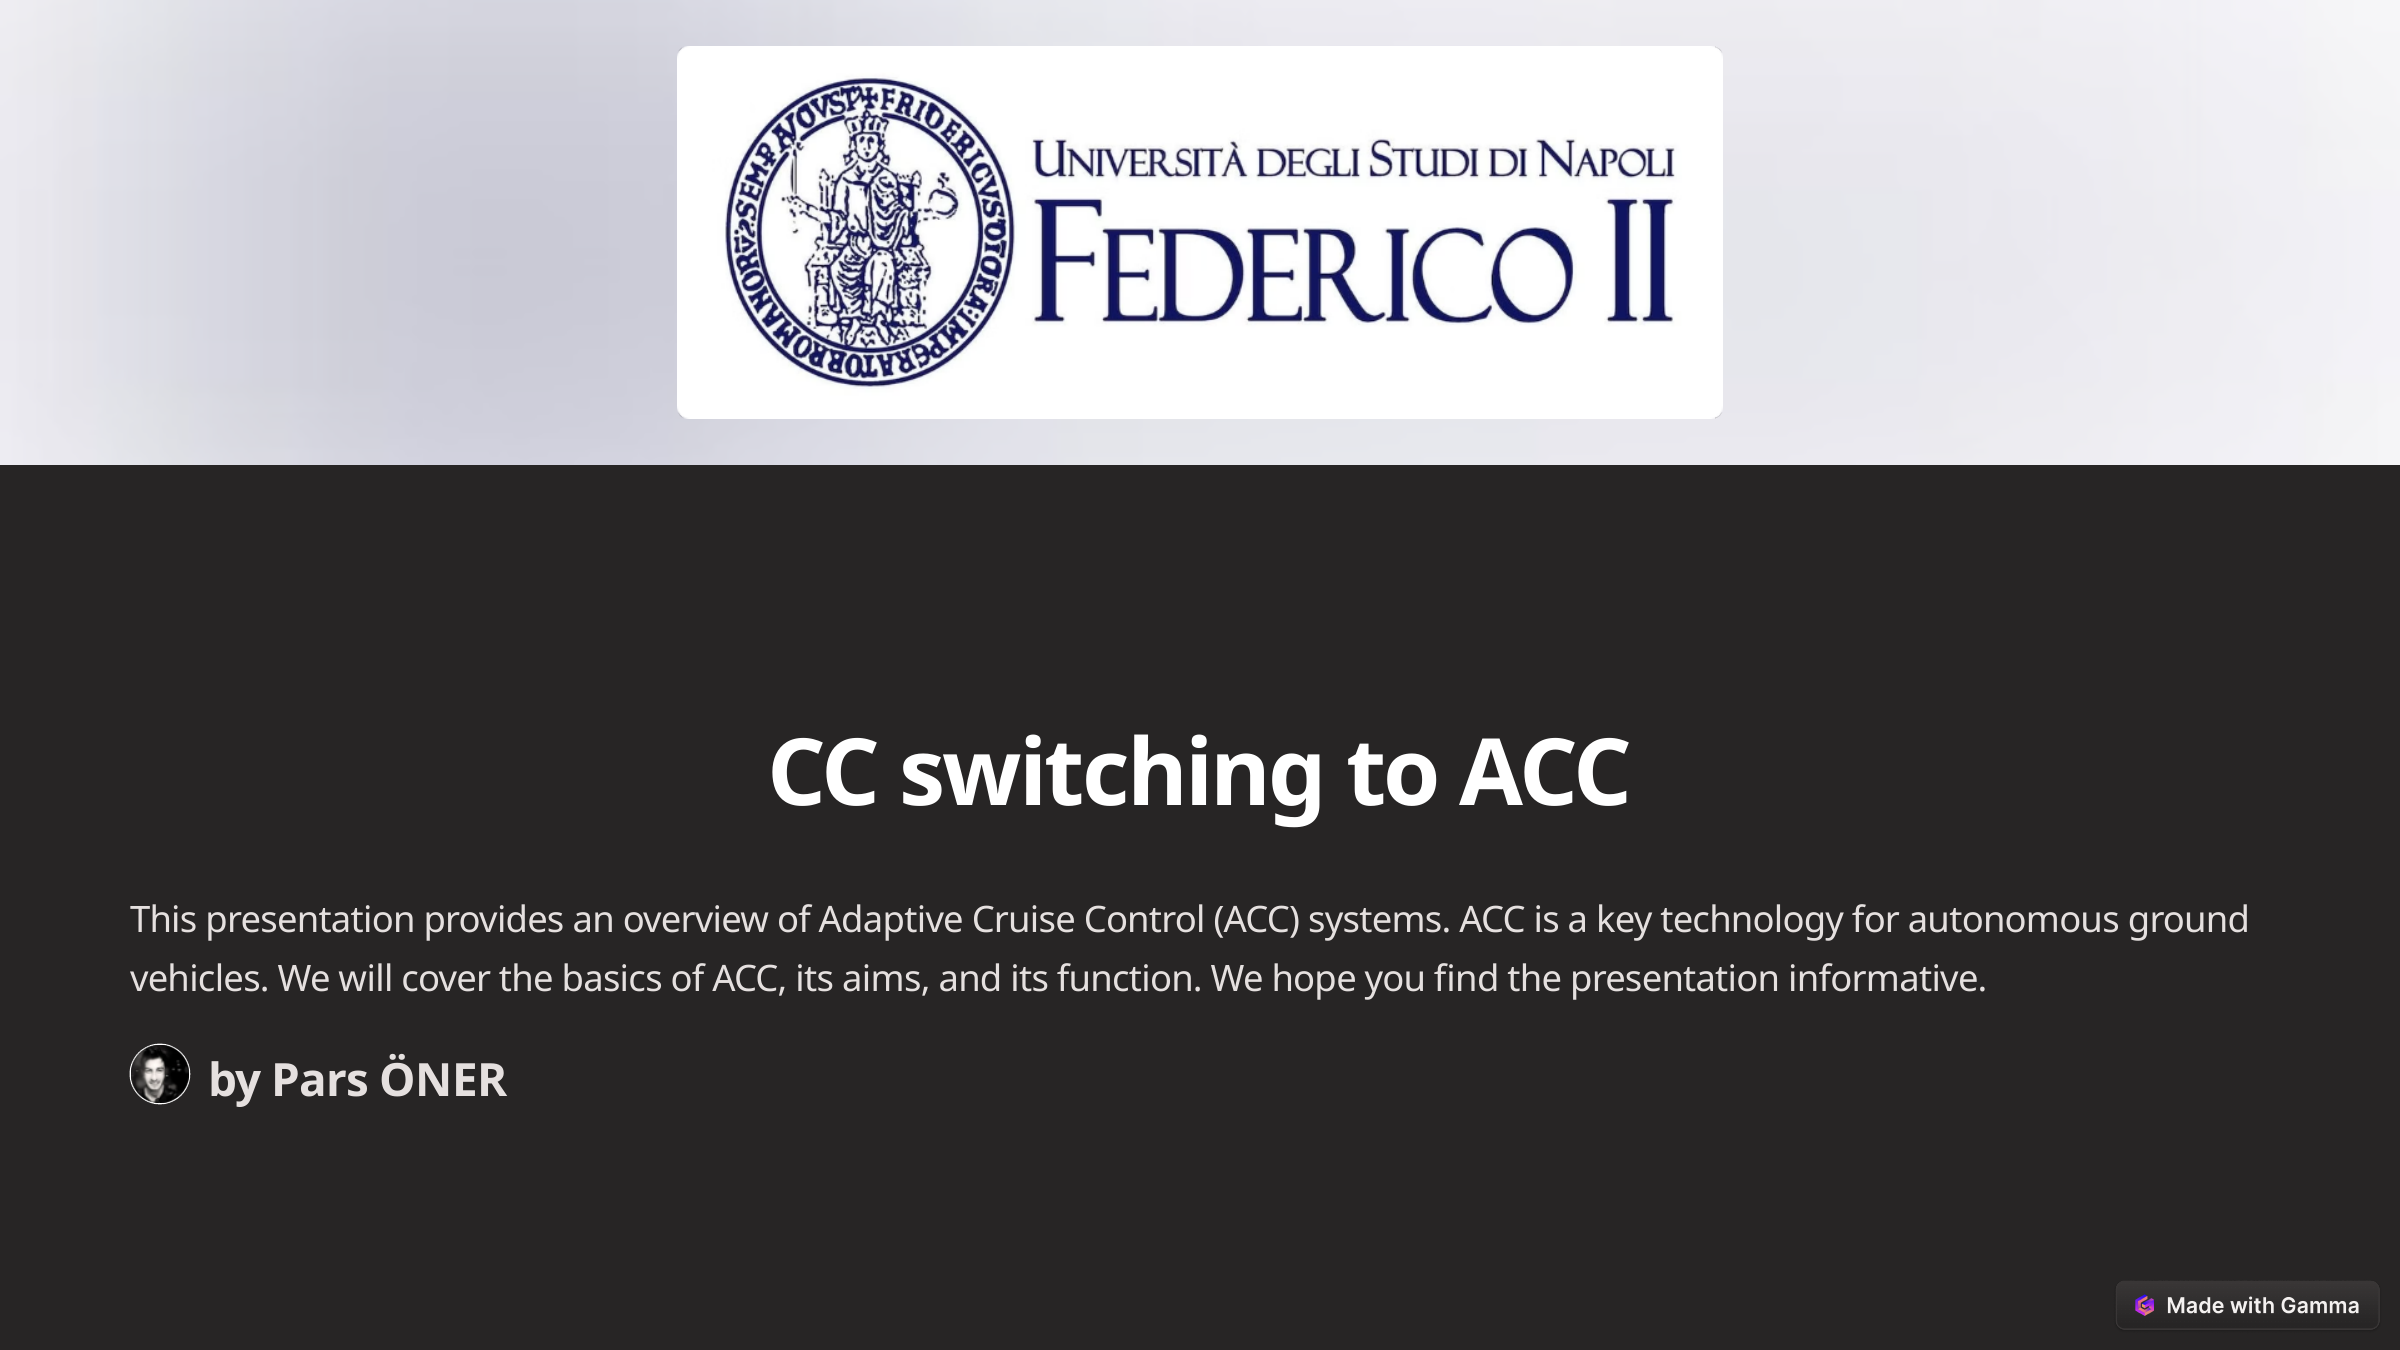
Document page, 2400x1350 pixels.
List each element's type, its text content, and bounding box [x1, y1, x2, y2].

picture [2106, 1271, 2389, 1339]
picture [131, 1045, 189, 1103]
text_box CC switching to ACC [734, 708, 1666, 825]
text_box This presentation provides an overview of Adaptive Cruise Control (ACC) systems. ACC is a key technology for autonomous ground vehicles. We will cover the basics of ACC, its aims, and its function. We hope you find the presentation informative. [130, 880, 2270, 1000]
picture [0, 0, 2400, 466]
text_box by Pars ÖNER [208, 1041, 510, 1107]
